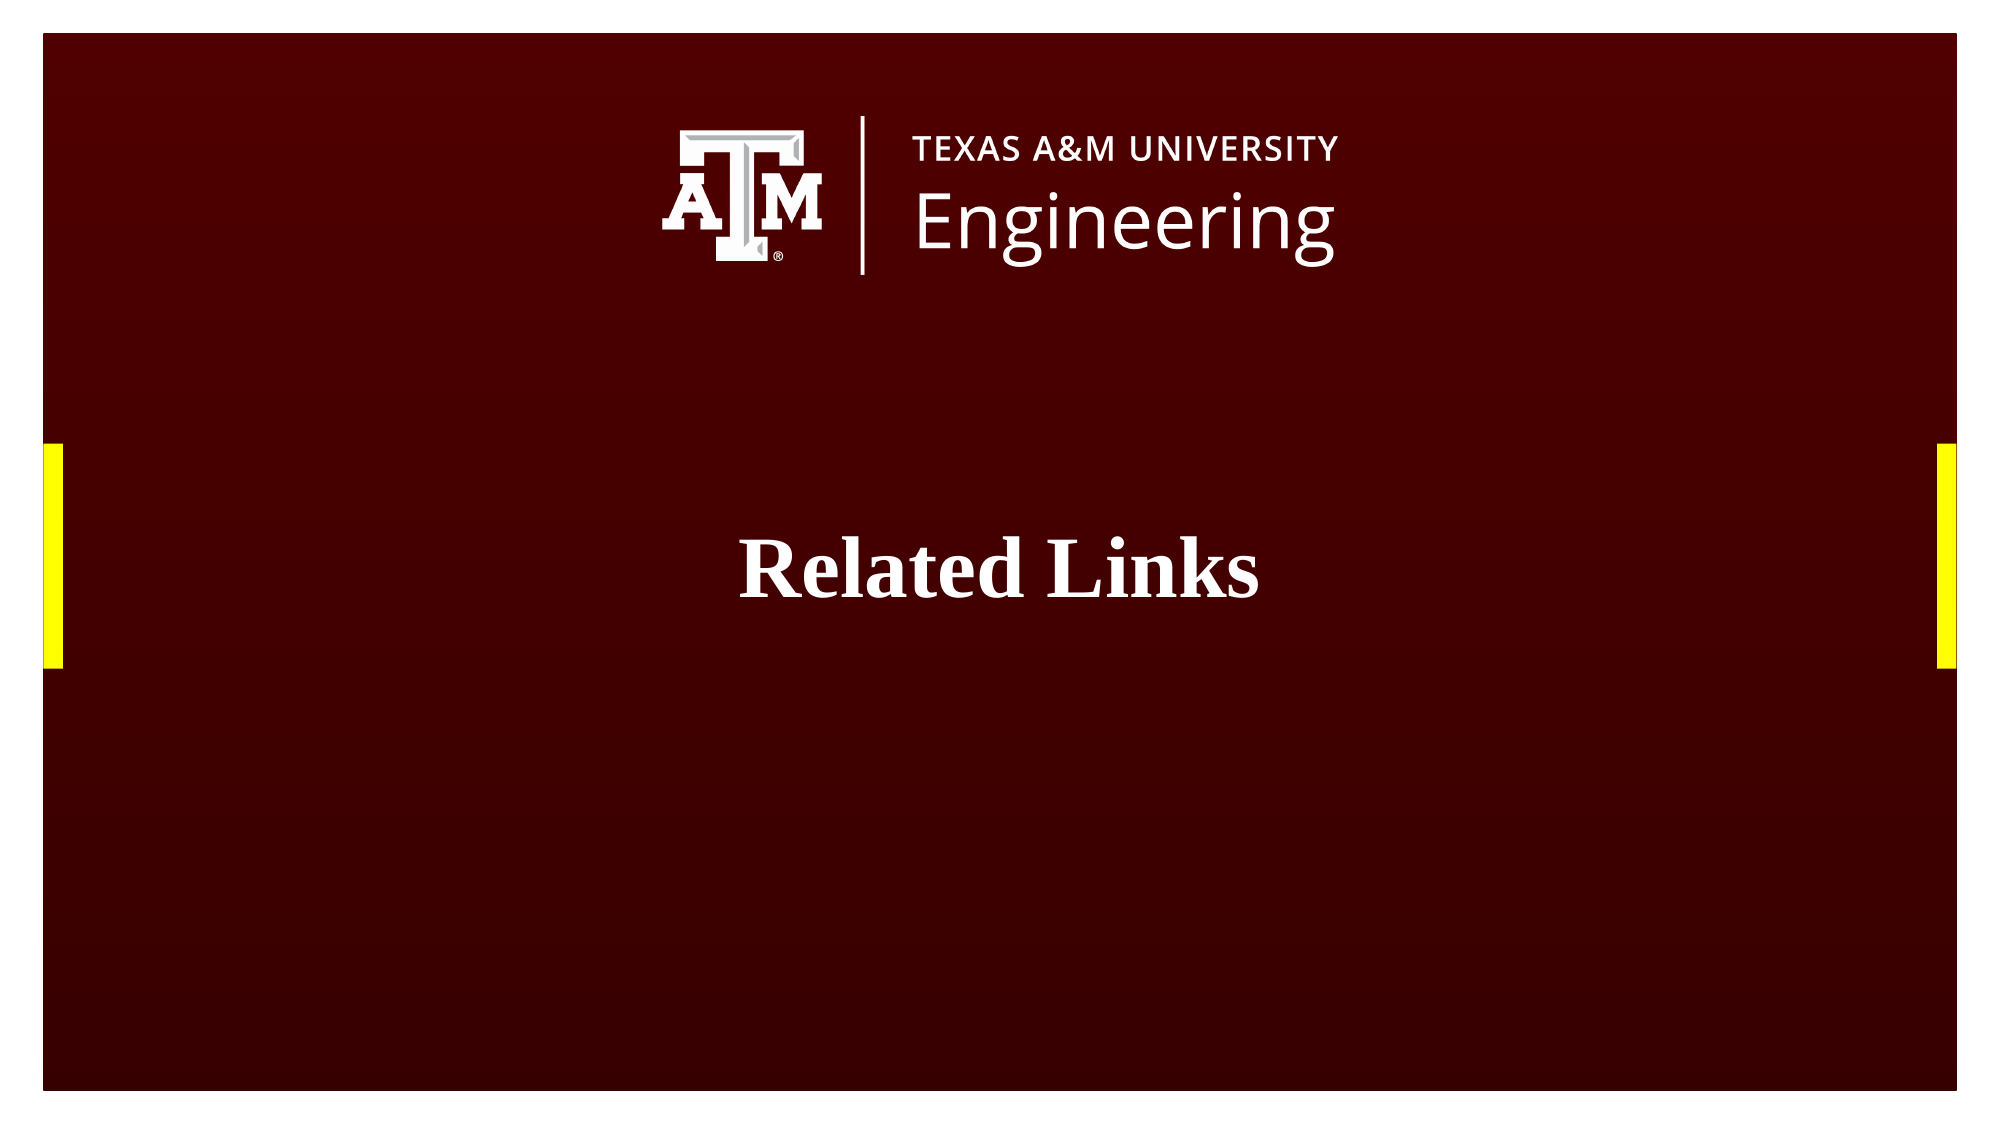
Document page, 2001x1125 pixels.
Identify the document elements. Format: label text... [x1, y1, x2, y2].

title Related Links [150, 441, 1850, 683]
picture [662, 116, 1338, 275]
